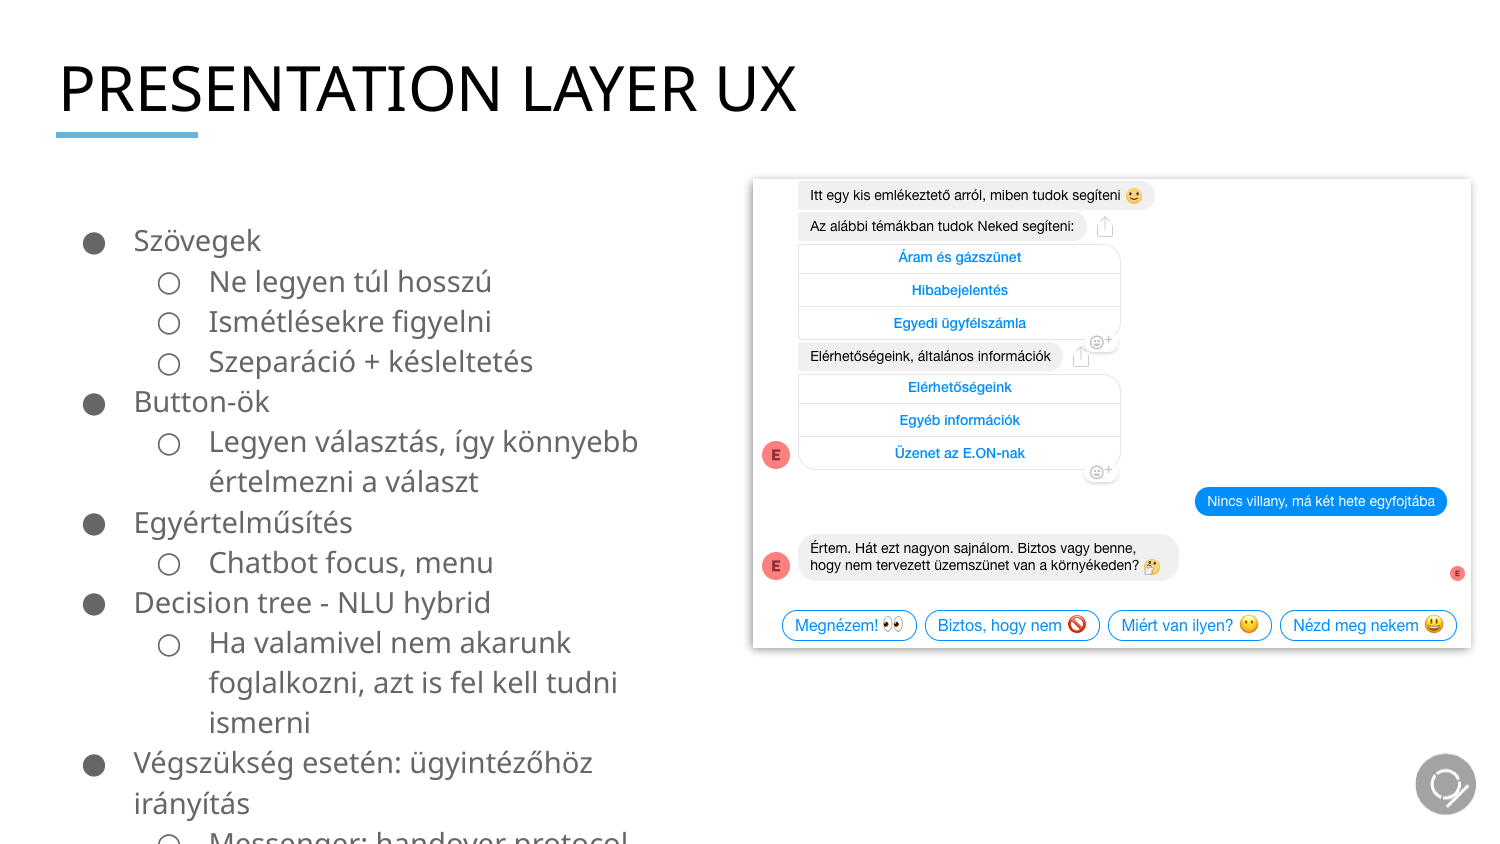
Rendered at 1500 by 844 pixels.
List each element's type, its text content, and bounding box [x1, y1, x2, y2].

picture [752, 179, 1471, 648]
picture [1412, 745, 1478, 818]
title PRESENTATION LAYER UX [43, 33, 1438, 175]
list Szövegek Ne legyen túl hosszú Ismétlésekre figyelni Szeparáció + késleltetés Button-ök Legyen választás, így könnyebb értelmezni a választ Egyértelműsítés Chatbot focus, menu Decision tree - NLU hybrid Ha valamivel nem akarunk foglalkozni, azt is fel kell tudni ismerni Végszükség esetén: ügyintézőhöz irányítás Messenger: handover protocol Vezérlés visszaadása ezután [43, 202, 733, 681]
